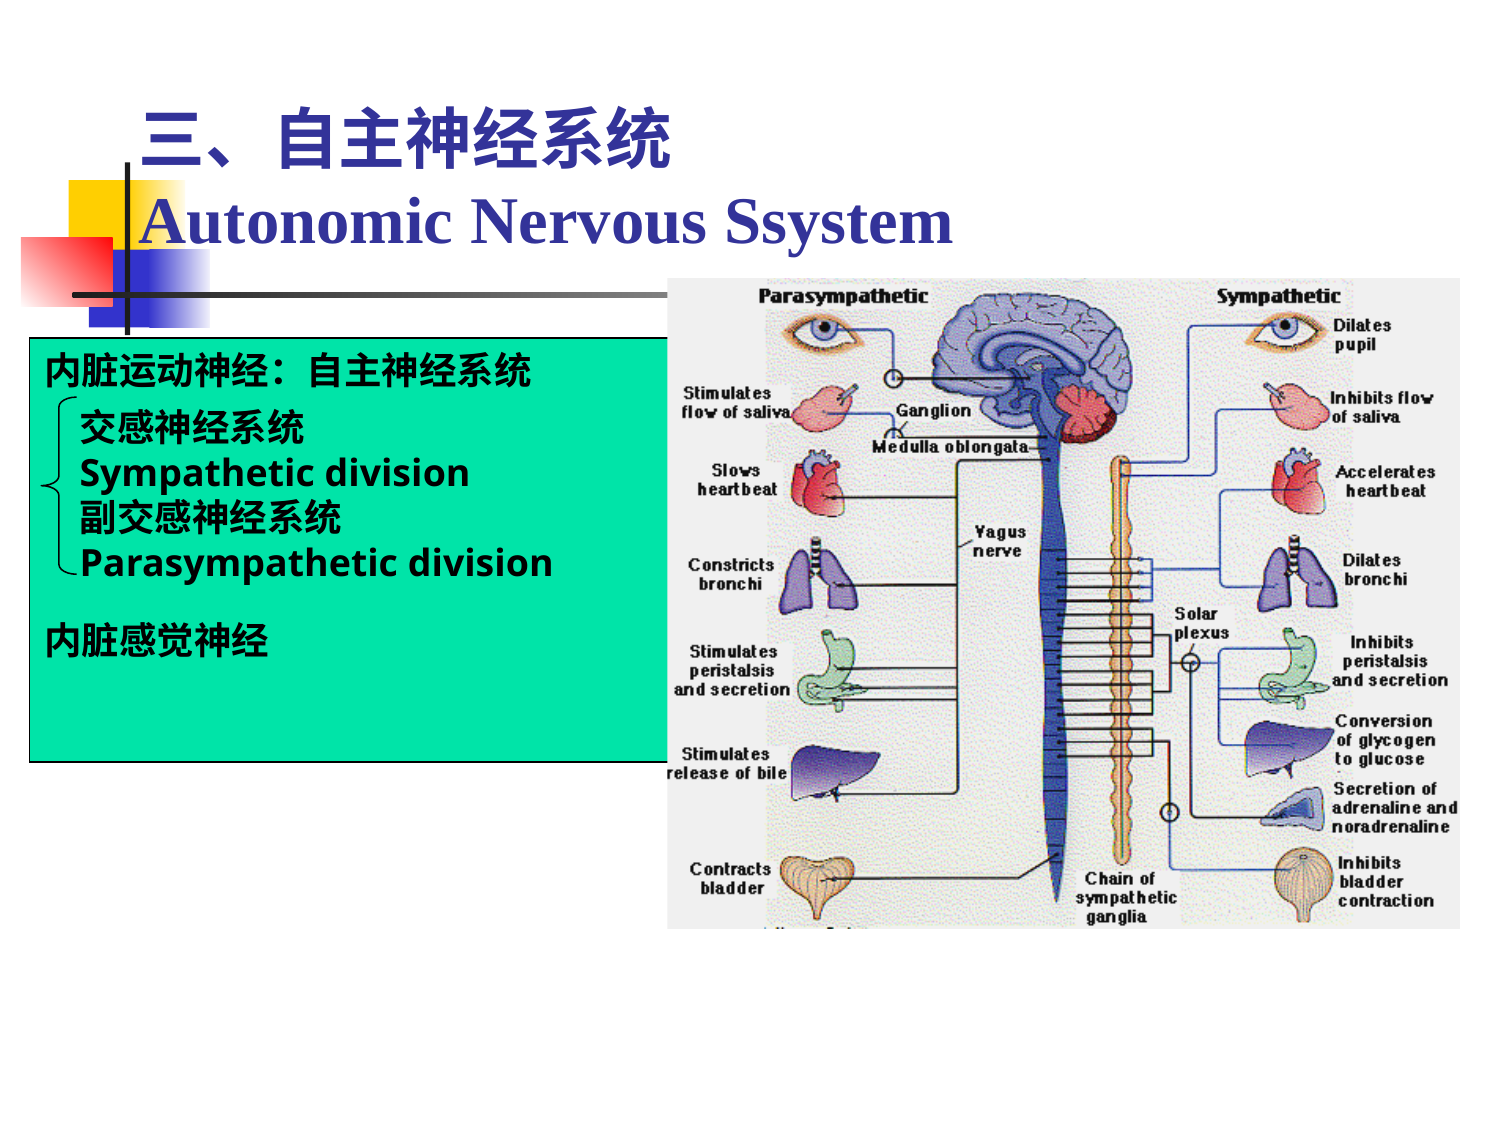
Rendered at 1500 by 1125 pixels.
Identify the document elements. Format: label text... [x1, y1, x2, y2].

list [667, 278, 1461, 1022]
text_box 内脏运动神经：自主神经系统 内脏感觉神经 [29, 338, 662, 762]
text_box 三、自主神经系统 Autonomic Nervous Ssystem [123, 30, 1288, 265]
text_box [41, 397, 77, 575]
text_box 交感神经系统 Sympathetic division 副交感神经系统 Parasympathetic division [64, 397, 644, 592]
